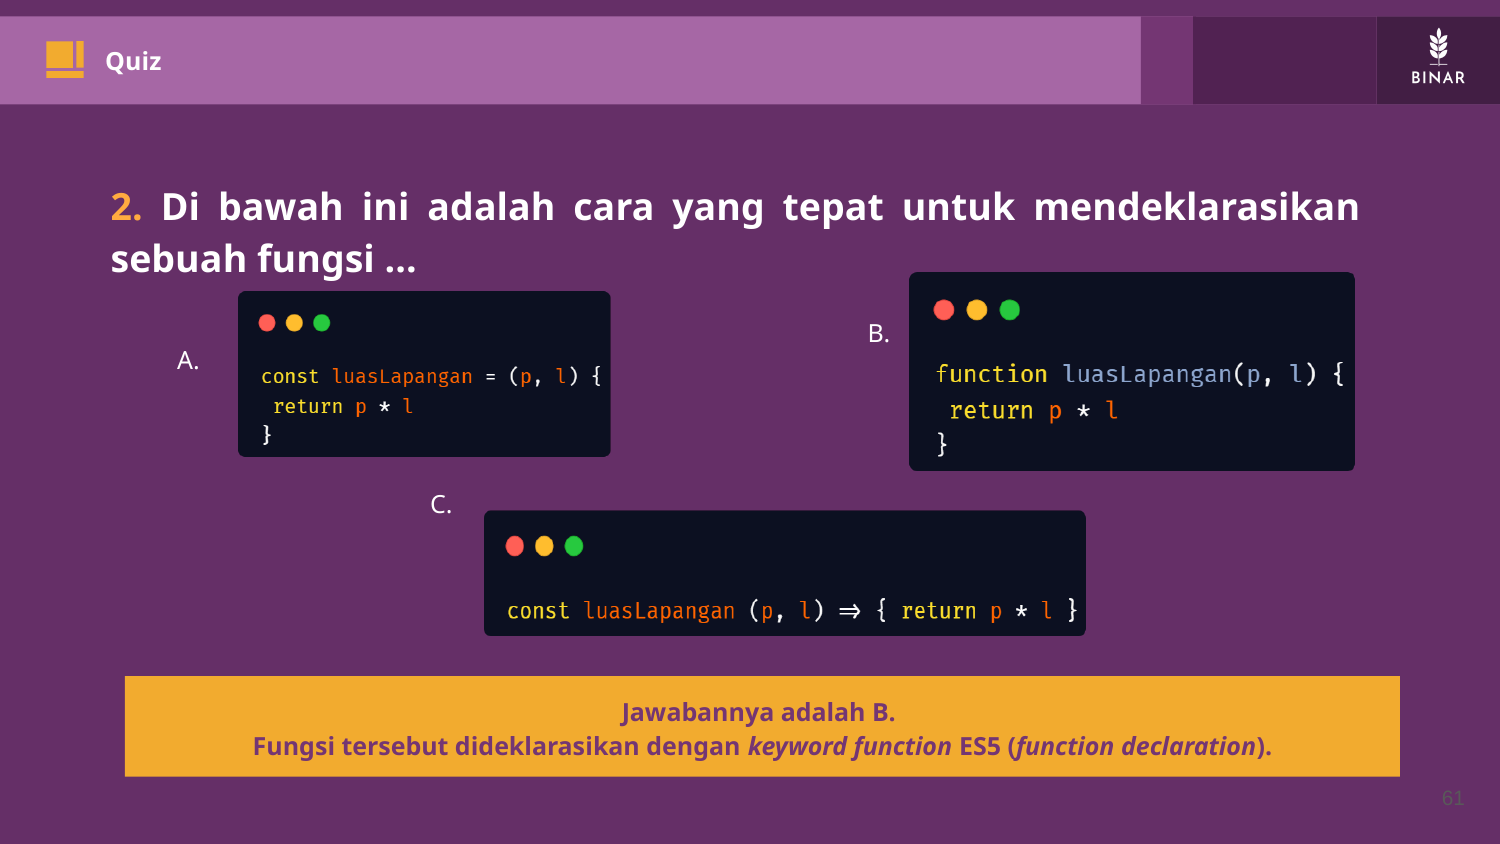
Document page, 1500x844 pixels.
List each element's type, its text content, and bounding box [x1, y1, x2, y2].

text_box Jawabannya adalah B. Fungsi tersebut dideklarasikan dengan keyword function ES5 (function declaration). [124, 676, 1400, 777]
text_box [46, 41, 73, 68]
text_box [46, 71, 84, 78]
slide_number ‹#› [1389, 764, 1480, 830]
text_box [0, 16, 94, 105]
text_box Quiz [94, 16, 1141, 105]
text_box [76, 41, 84, 68]
picture [161, 180, 1446, 726]
text_box 2. Di bawah ini adalah cara yang tepat untuk mendeklarasikan sebuah fungsi ... [20, 161, 1377, 291]
text_box [1377, 16, 1500, 105]
text_box [1193, 16, 1377, 105]
text_box [1141, 16, 1193, 105]
picture [1399, 17, 1477, 94]
